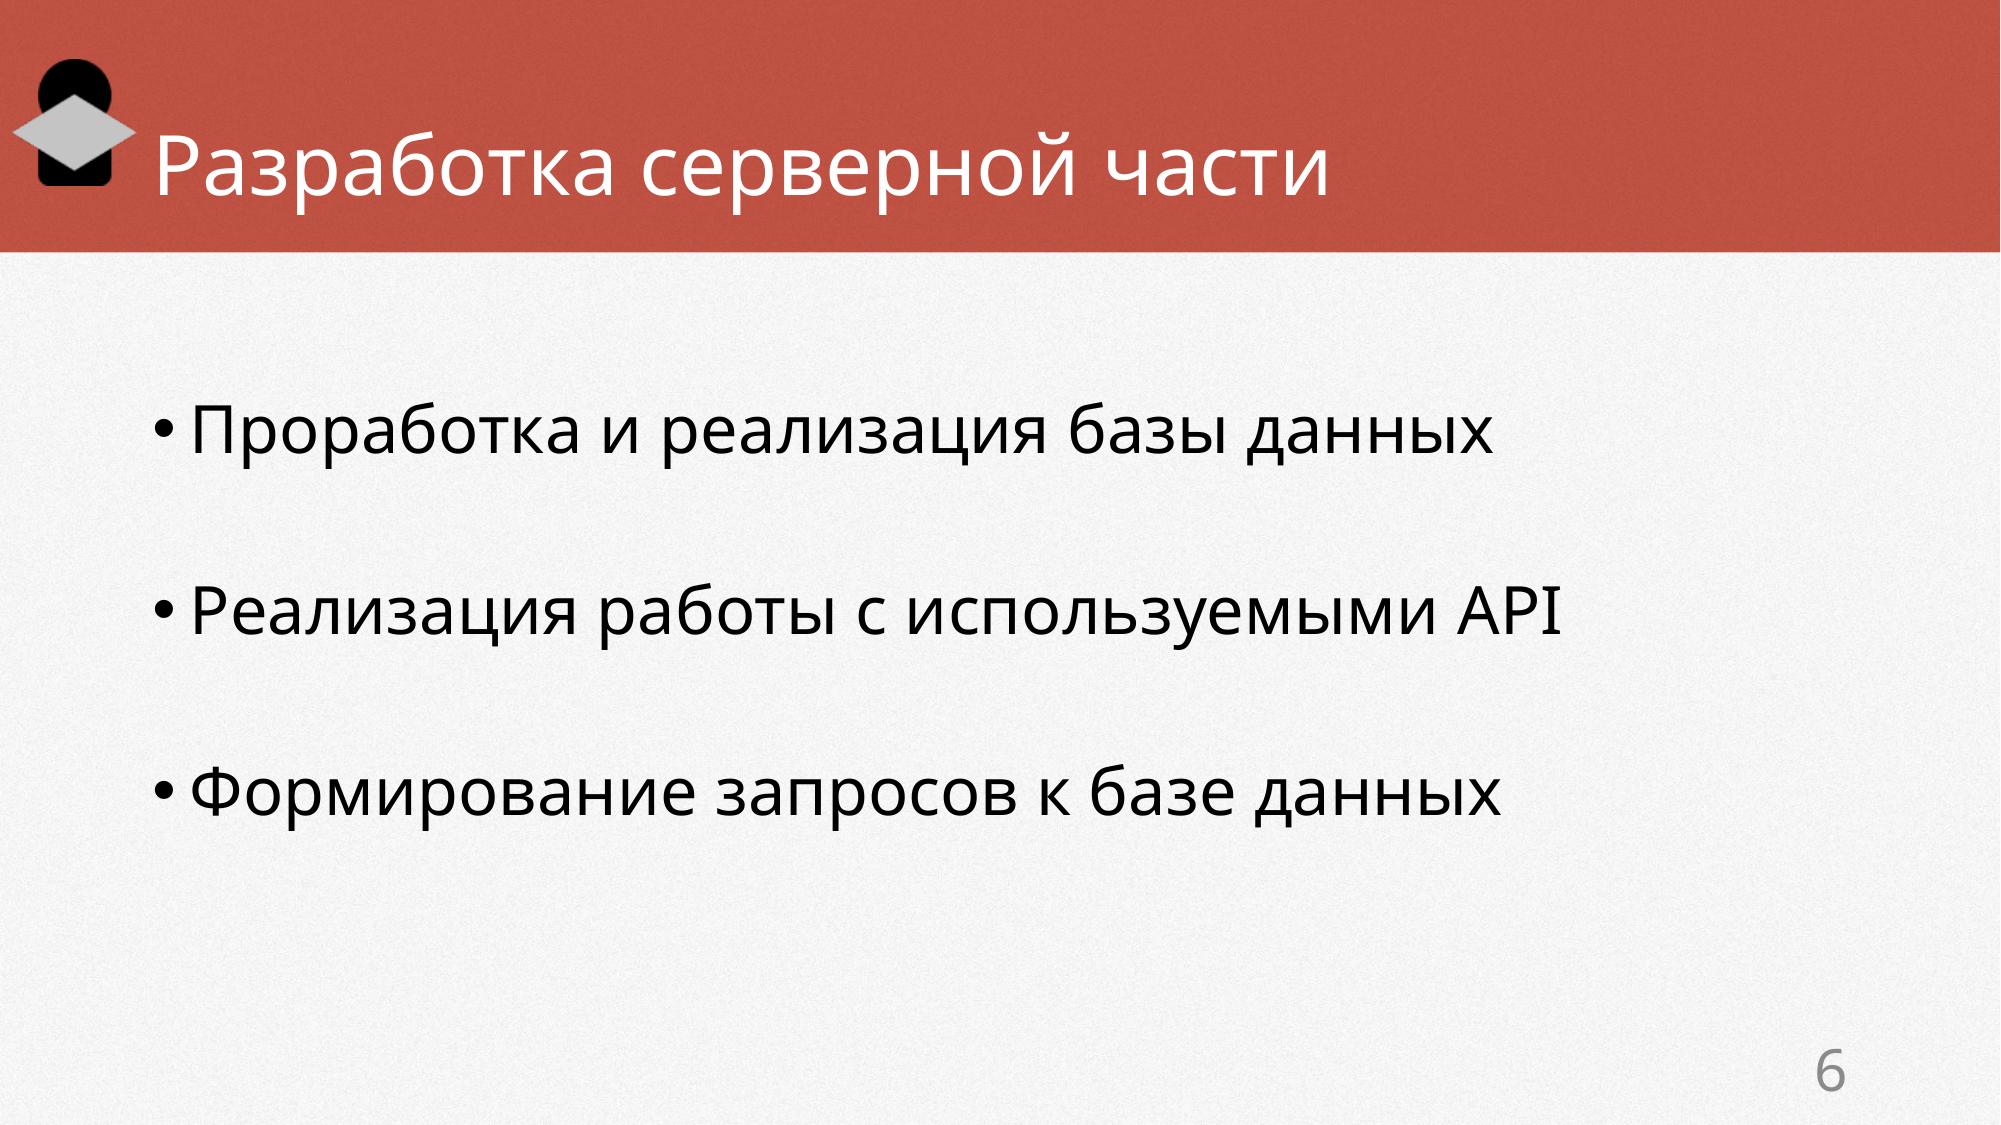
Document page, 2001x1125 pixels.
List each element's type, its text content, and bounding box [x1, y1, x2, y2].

slide_number 6 [1412, 1042, 1863, 1103]
list Проработка и реализация базы данных Реализация работы с используемыми API Формирование запросов к базе данных [137, 299, 1863, 1014]
title Разработка серверной части [137, 59, 1863, 278]
picture [0, 0, 2001, 1125]
